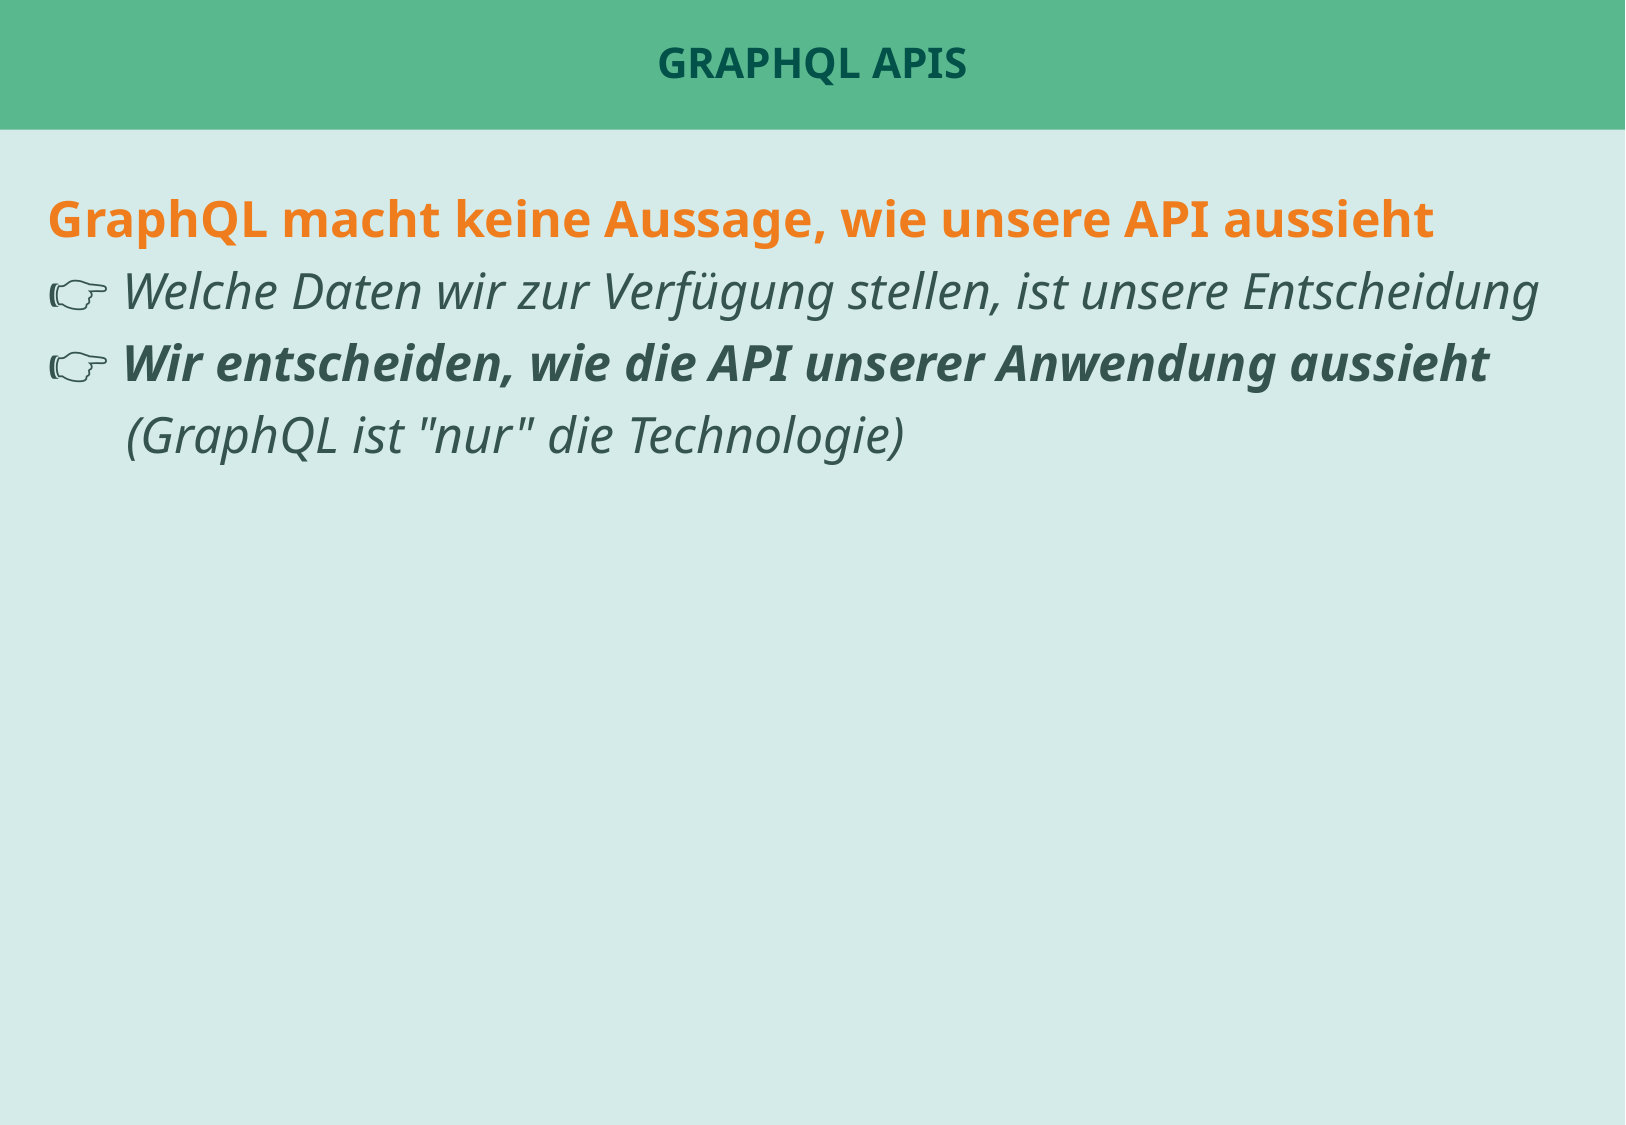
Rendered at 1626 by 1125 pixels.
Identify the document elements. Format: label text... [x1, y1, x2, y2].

text_box GraphQL macht keine Aussage, wie unsere API aussieht 👉 Welche Daten wir zur Verfügung stellen, ist unsere Entscheidung 👉 Wir entscheiden, wie die API unserer Anwendung aussieht (GraphQL ist "nur" die Technologie) [33, 168, 1592, 543]
title GraphQL APIs [0, 0, 1625, 130]
